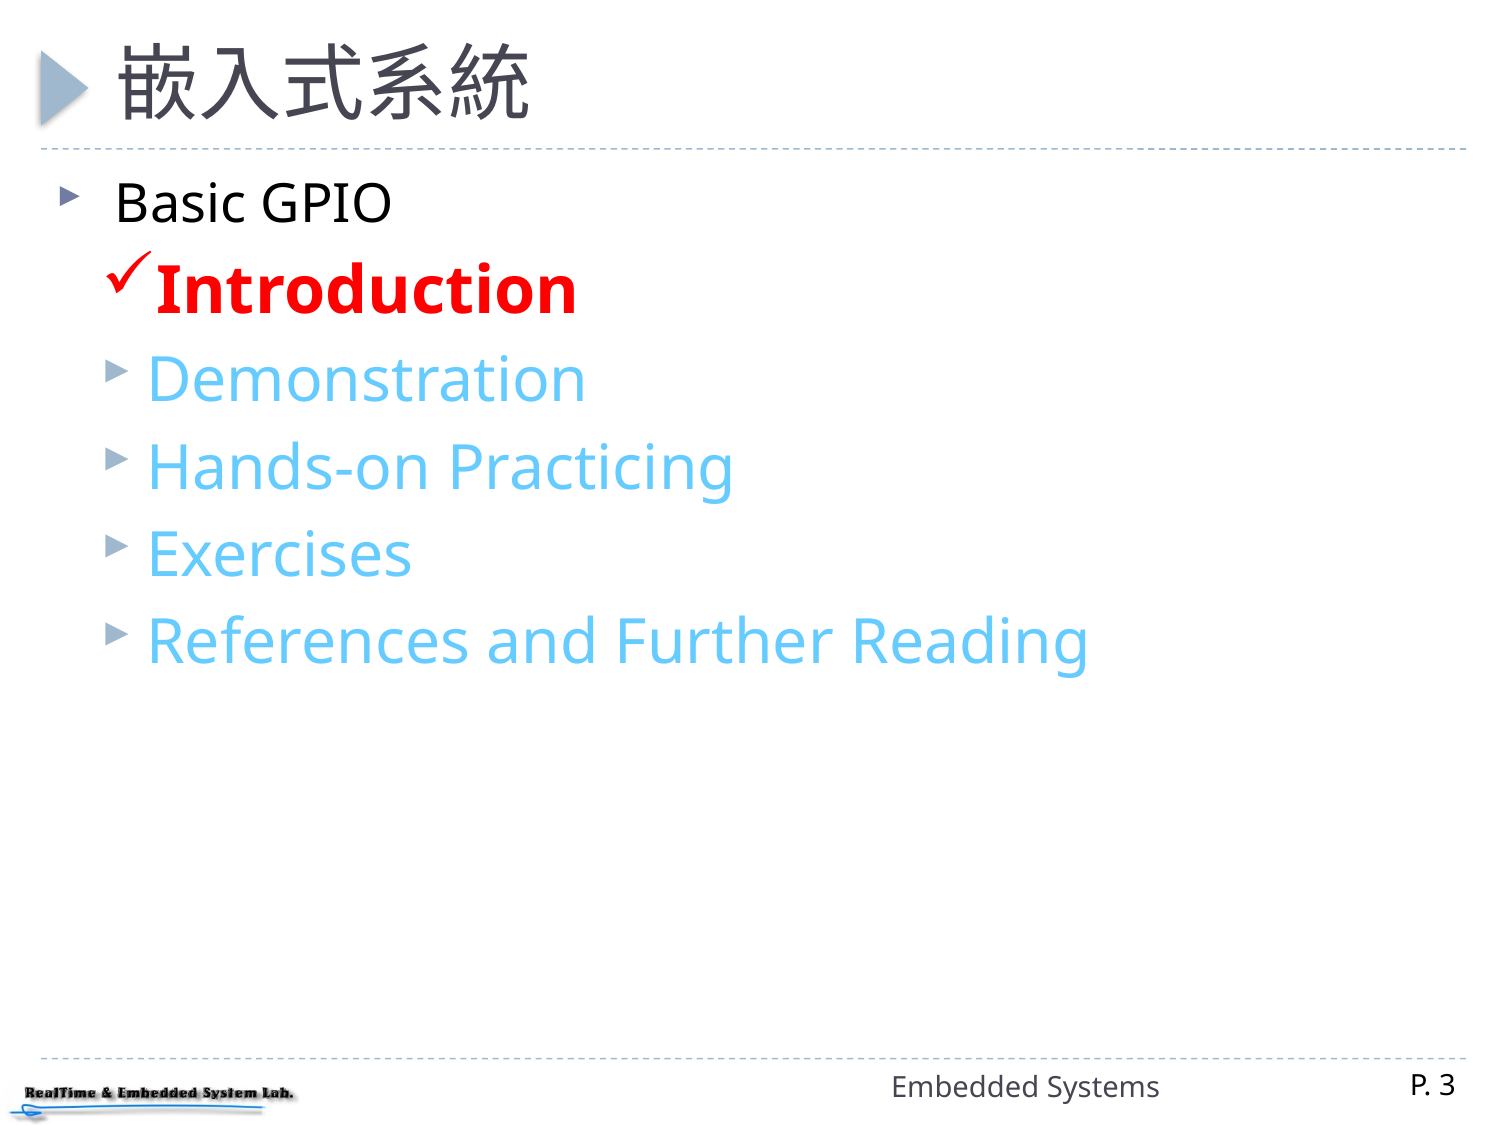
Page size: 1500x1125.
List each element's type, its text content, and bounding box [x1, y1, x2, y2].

list Basic GPIO Introduction Demonstration Hands-on Practicing Exercises References and Further Reading [41, 160, 1471, 1057]
footer Embedded Systems [322, 1060, 1176, 1121]
title 嵌入式系統 [100, 24, 1471, 138]
picture [0, 1081, 301, 1125]
